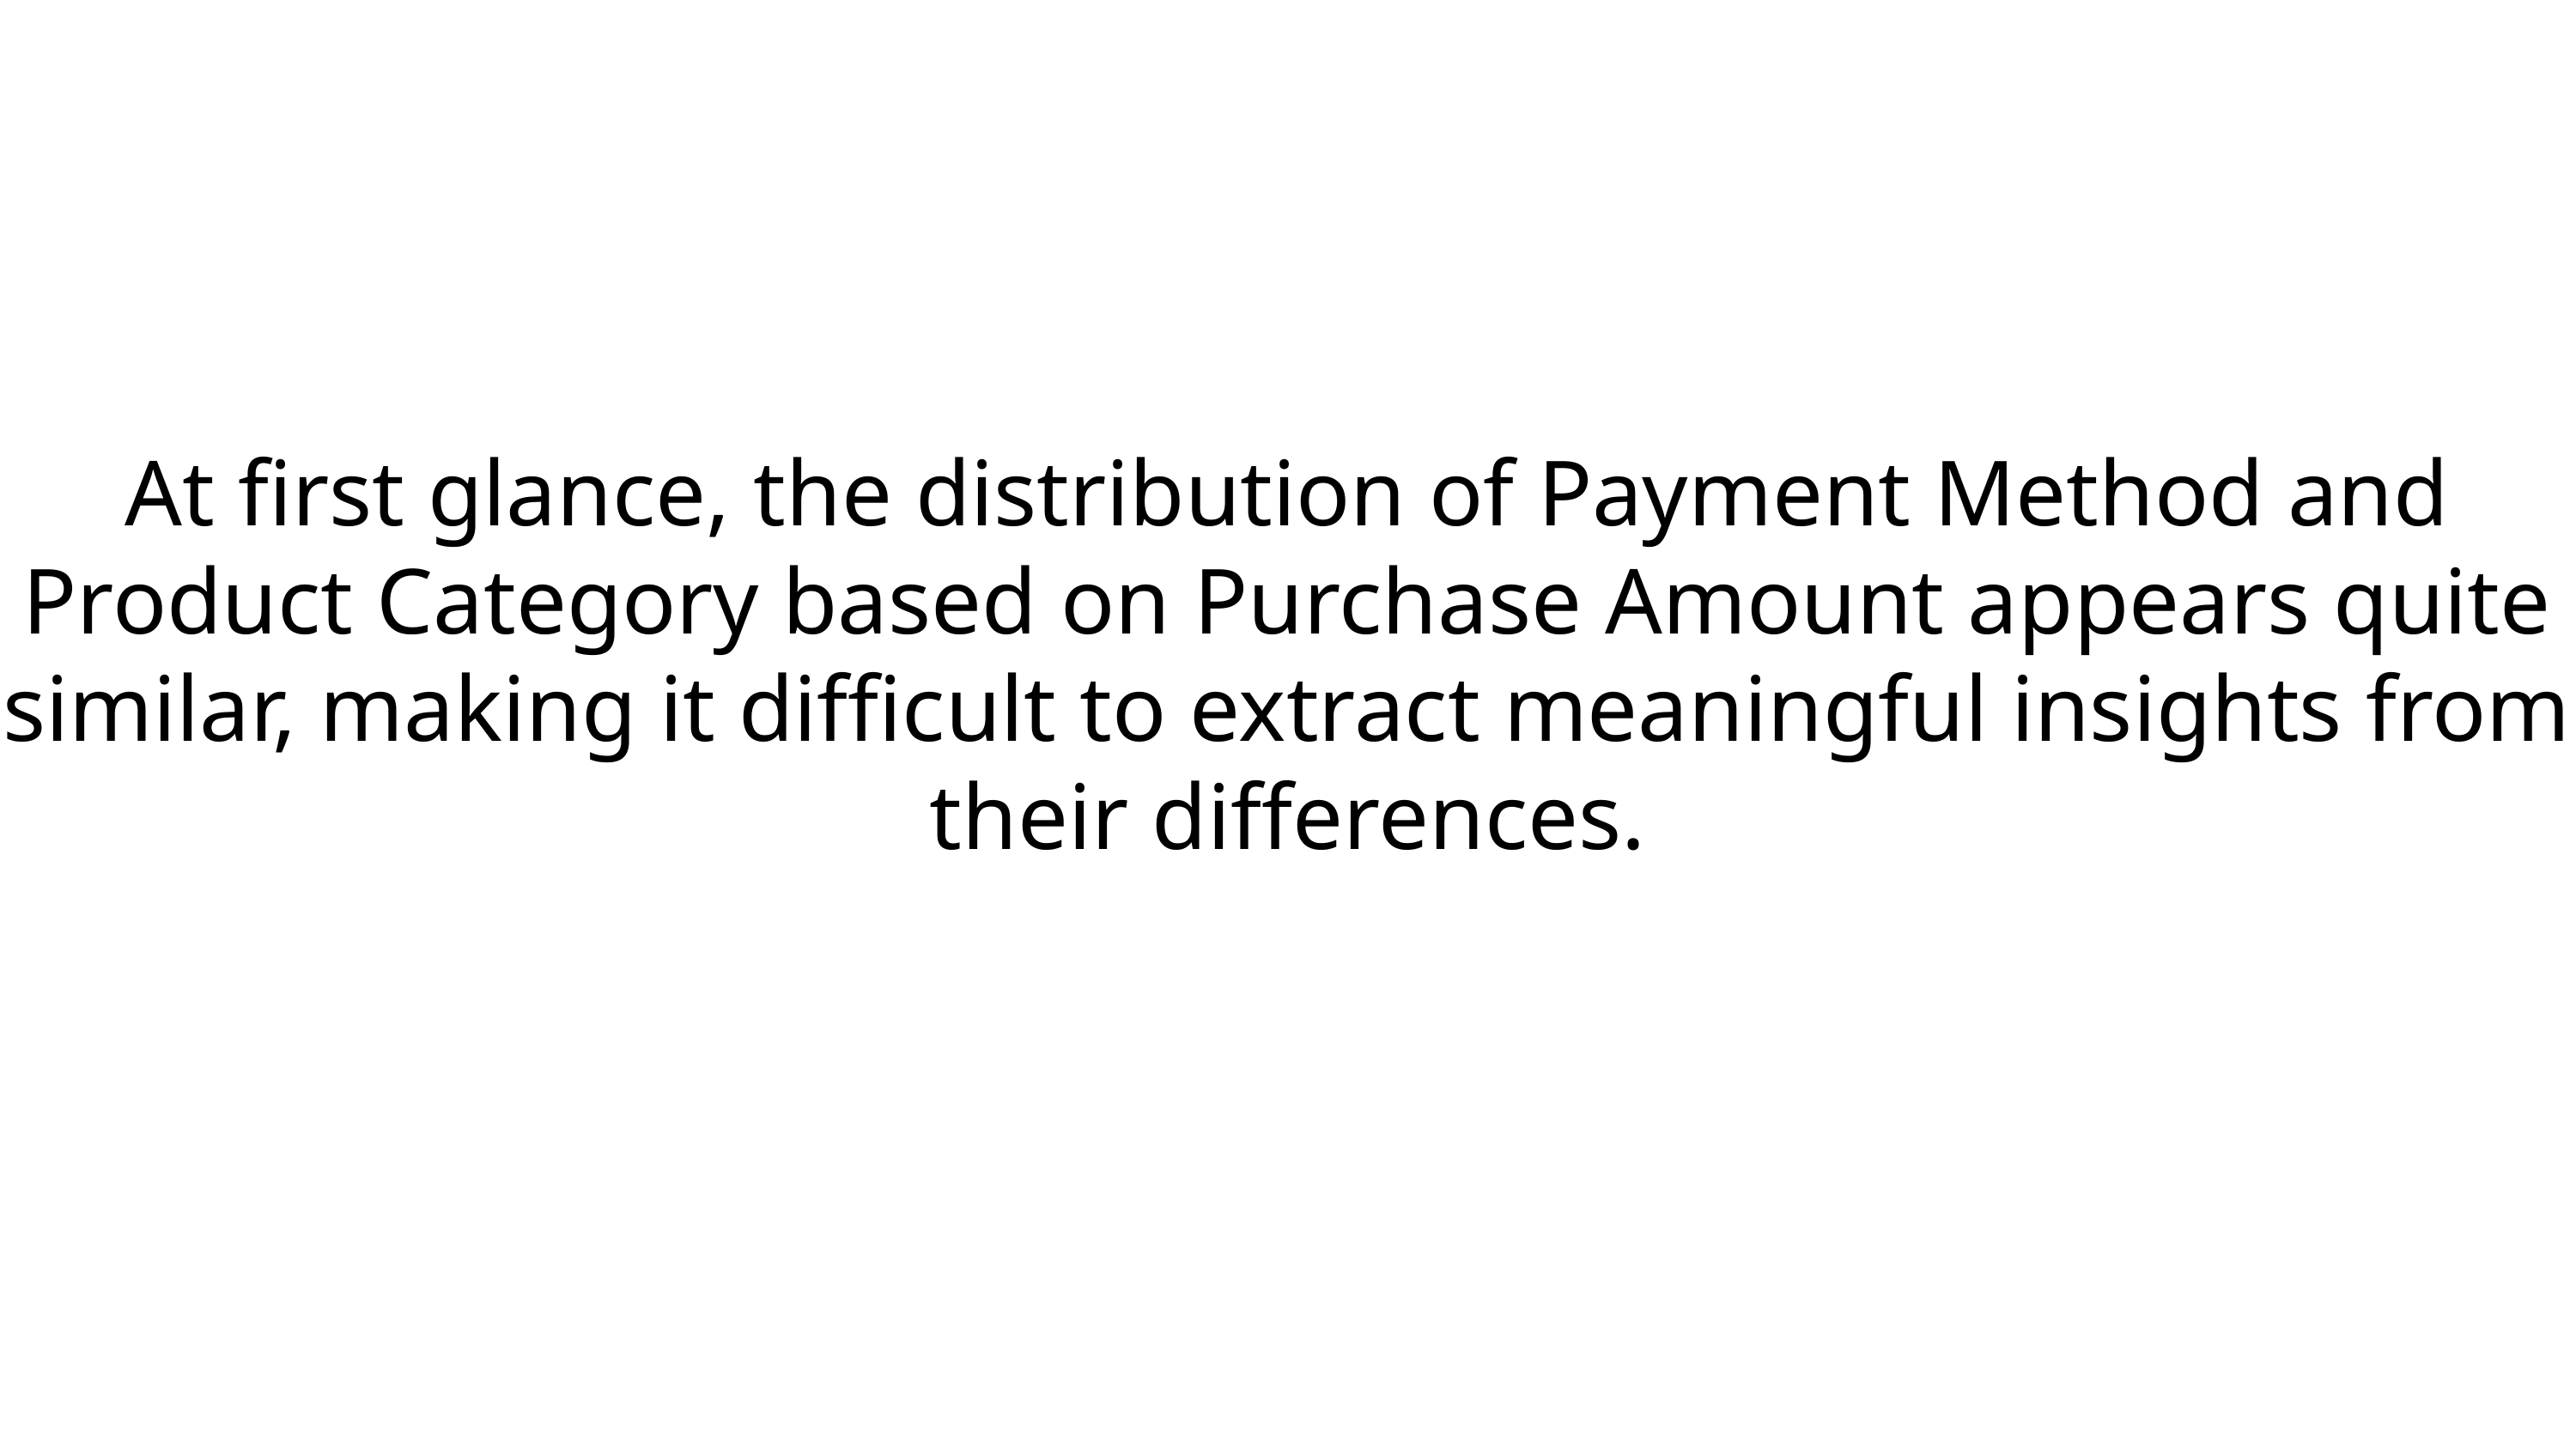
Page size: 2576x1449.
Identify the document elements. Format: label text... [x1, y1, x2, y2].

text_box At first glance, the distribution of Payment Method and Product Category based on Purchase Amount appears quite similar, making it difficult to extract meaningful insights from their differences. [0, 435, 2576, 868]
